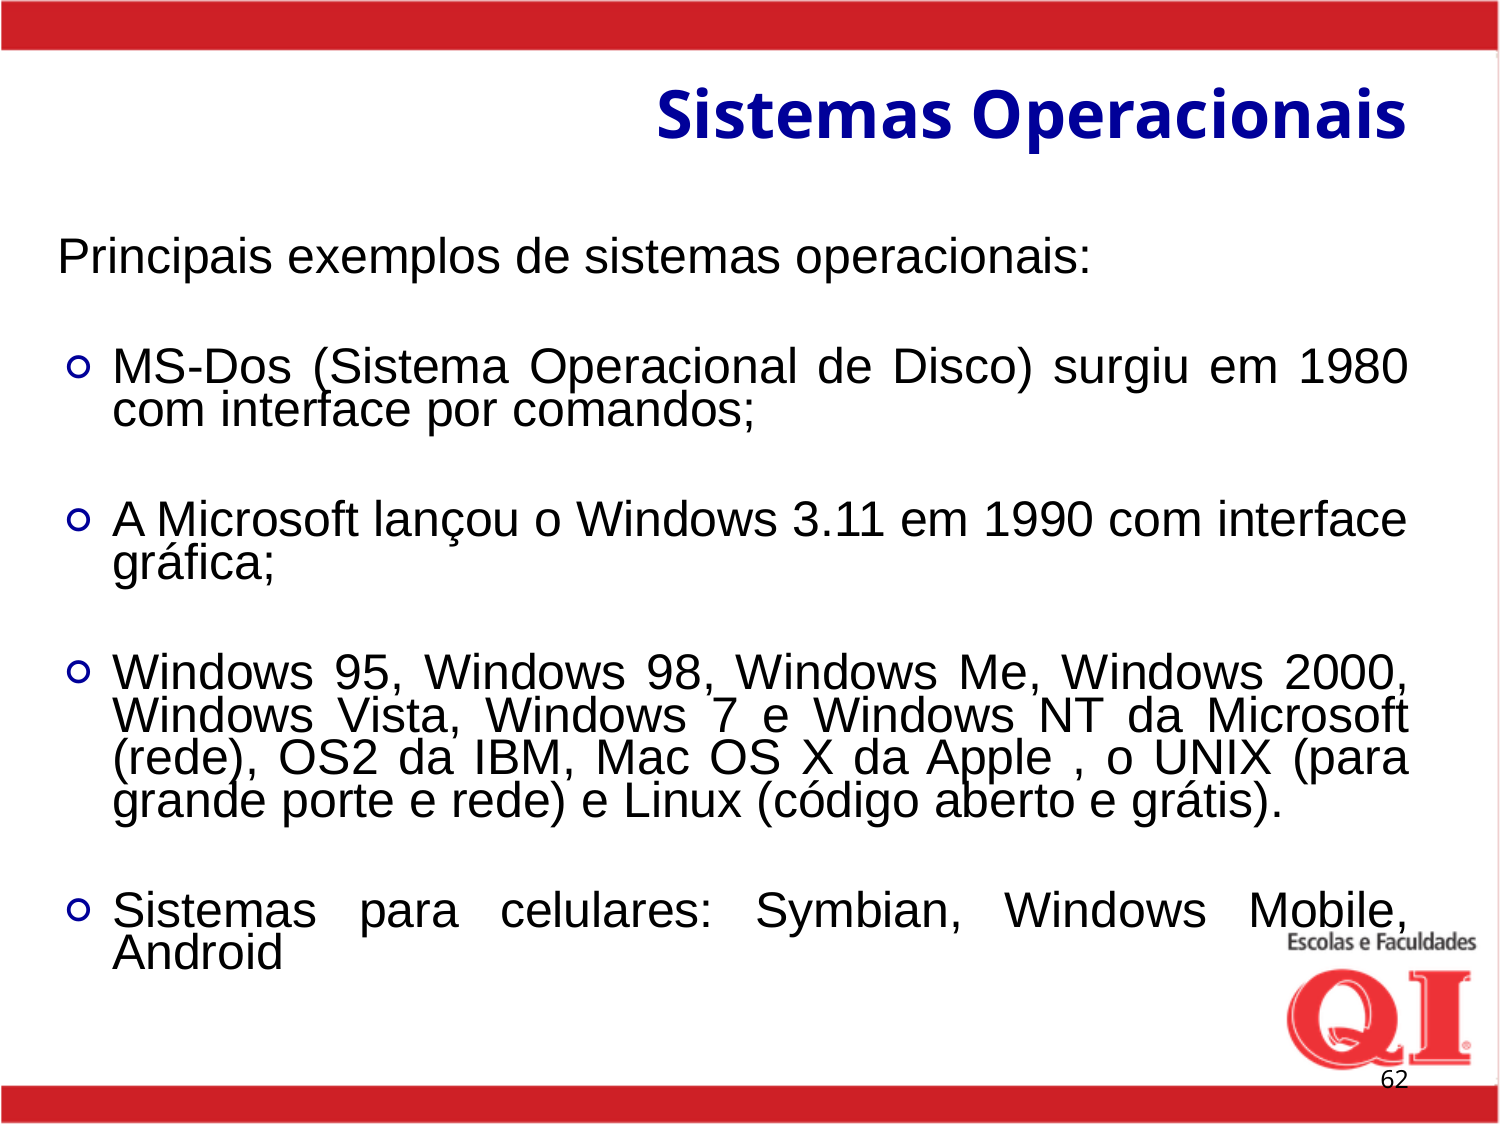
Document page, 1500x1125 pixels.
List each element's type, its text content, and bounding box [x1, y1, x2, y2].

slide_number ‹#› [1074, 1030, 1424, 1106]
list Principais exemplos de sistemas operacionais: MS-Dos (Sistema Operacional de Disco) surgiu em 1980 com interface por comandos; A Microsoft lançou o Windows 3.11 em 1990 com interface gráfica; Windows 95, Windows 98, Windows Me, Windows 2000, Windows Vista, Windows 7 e Windows NT da Microsoft (rede), OS2 da IBM, Mac OS X da Apple , o UNIX (para grande porte e rede) e Linux (código aberto e grátis). Sistemas para celulares: Symbian, Windows Mobile, Android [42, 159, 1425, 874]
title Sistemas Operacionais [224, 0, 1424, 159]
picture [0, 0, 1500, 1125]
